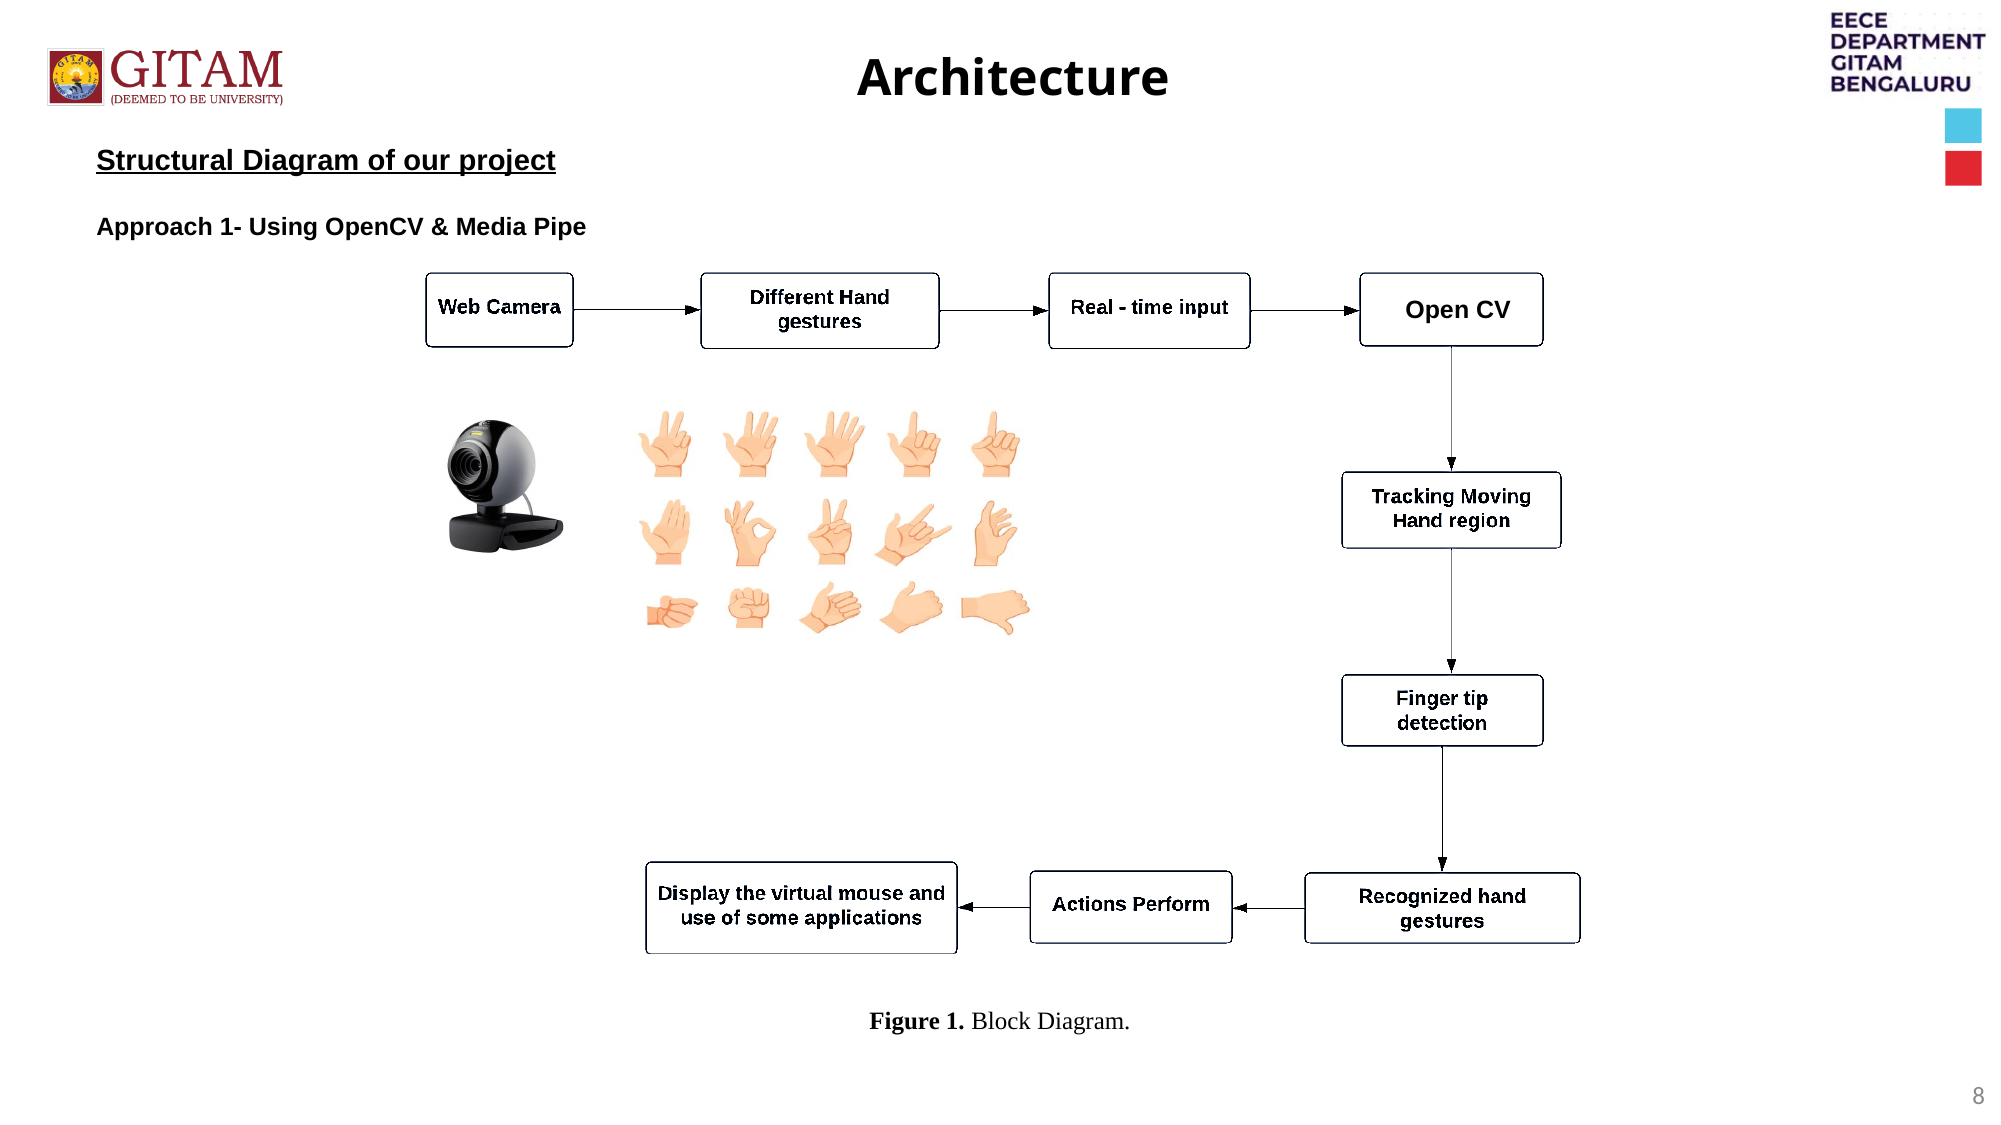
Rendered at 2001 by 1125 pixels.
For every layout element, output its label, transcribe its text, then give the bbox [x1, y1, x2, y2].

text_box Figure 1. Block Diagram. [500, 982, 1500, 1043]
text_box Architecture [163, 38, 1889, 119]
picture [43, 42, 163, 112]
picture [346, 257, 1608, 971]
text_box Structural Diagram of our project Approach 1- Using OpenCV & Media Pipe [81, 133, 965, 215]
slide_number 8 [1550, 1065, 2000, 1125]
picture [1824, 1, 2000, 101]
